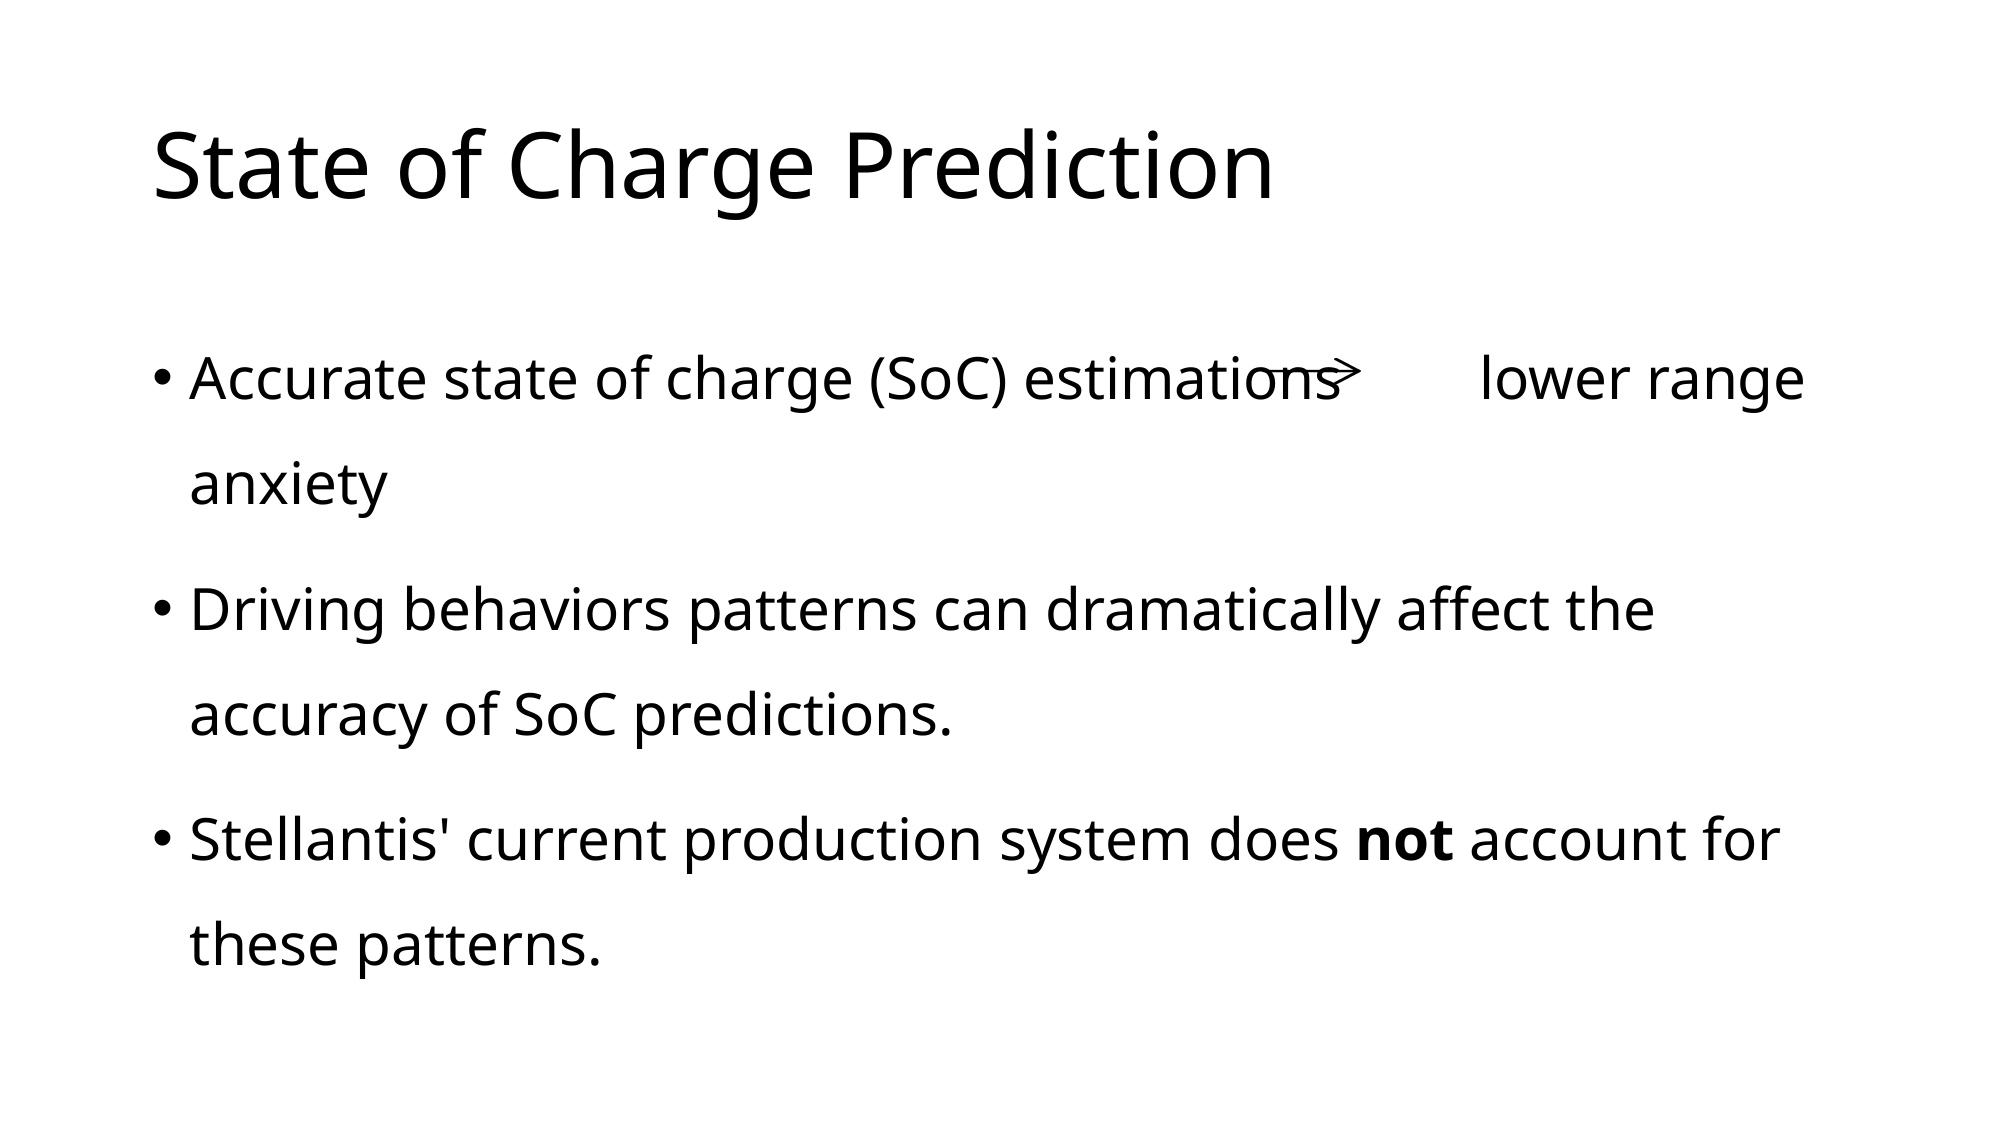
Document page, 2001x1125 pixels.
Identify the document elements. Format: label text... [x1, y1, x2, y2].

picture [1261, 344, 1361, 398]
list Accurate state of charge (SoC) estimations lower range anxiety Driving behaviors patterns can dramatically affect the accuracy of SoC predictions. Stellantis' current production system does not account for these patterns. [137, 299, 1893, 1014]
title State of Charge Prediction [137, 59, 1863, 278]
